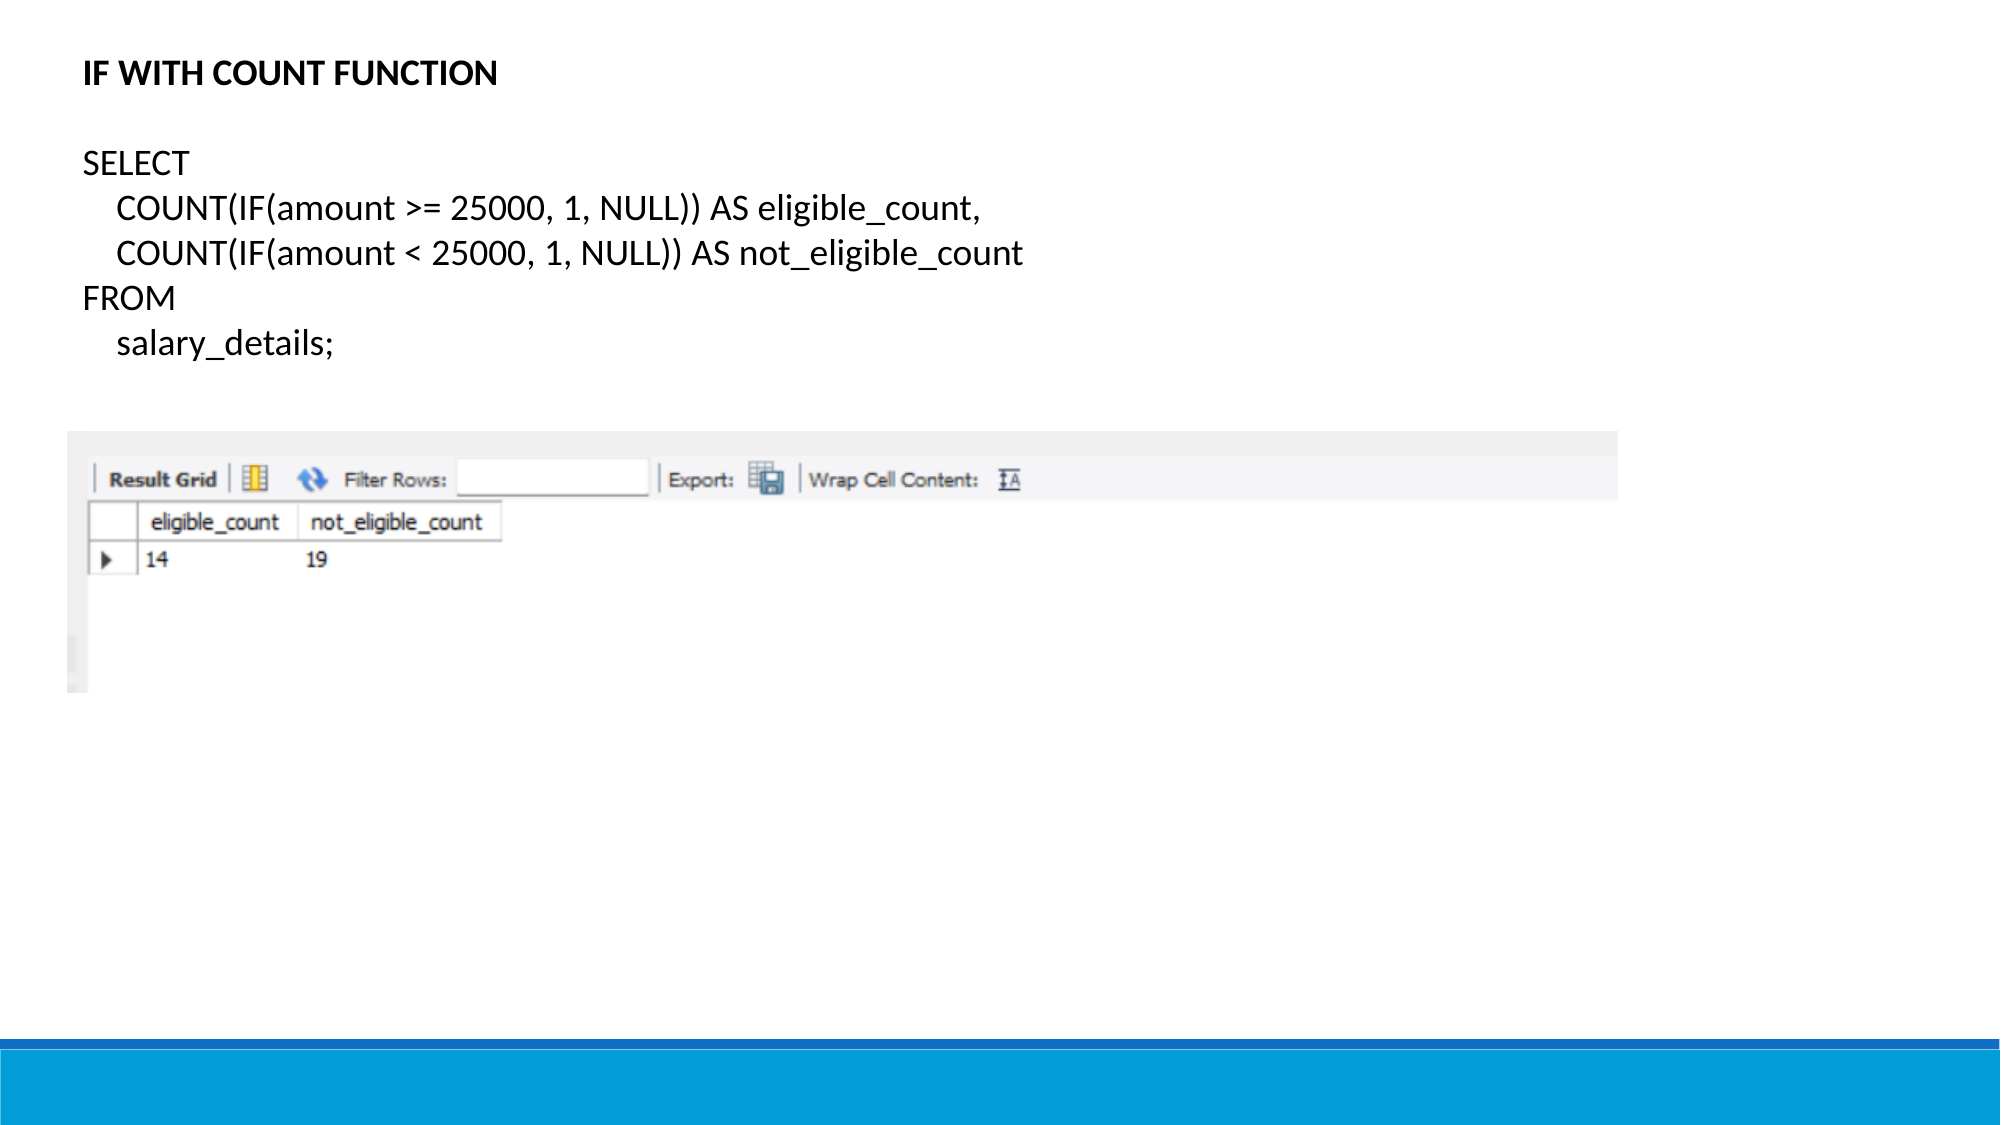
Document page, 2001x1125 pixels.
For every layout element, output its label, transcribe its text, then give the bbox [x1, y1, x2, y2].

picture [67, 431, 1619, 694]
text_box IF WITH COUNT FUNCTION SELECT COUNT(IF(amount >= 25000, 1, NULL)) AS eligible_count, COUNT(IF(amount < 25000, 1, NULL)) AS not_eligible_count FROM salary_details; [67, 40, 1960, 370]
